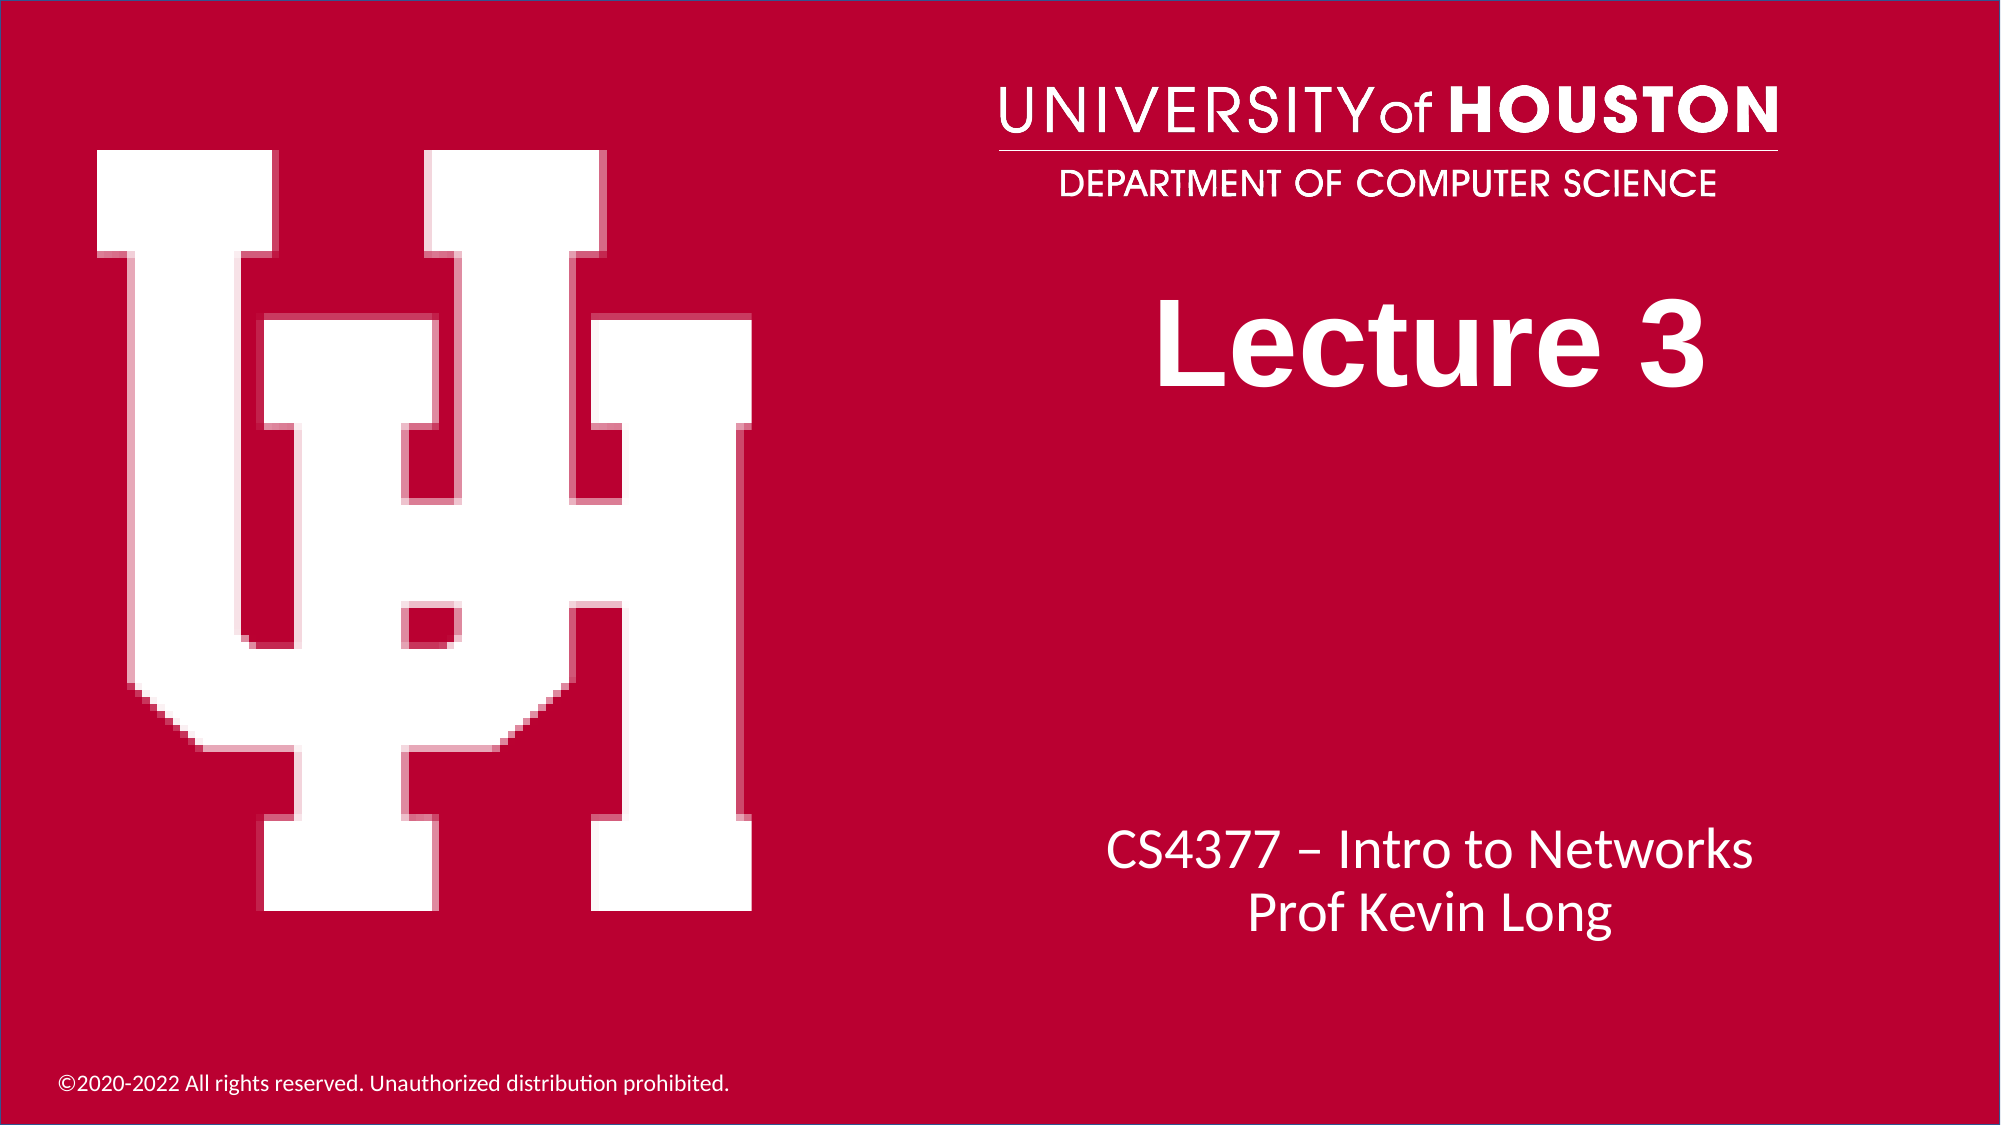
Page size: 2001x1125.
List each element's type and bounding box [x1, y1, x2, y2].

title [926, 270, 1936, 415]
picture [999, 85, 1778, 197]
list [926, 810, 1935, 1018]
